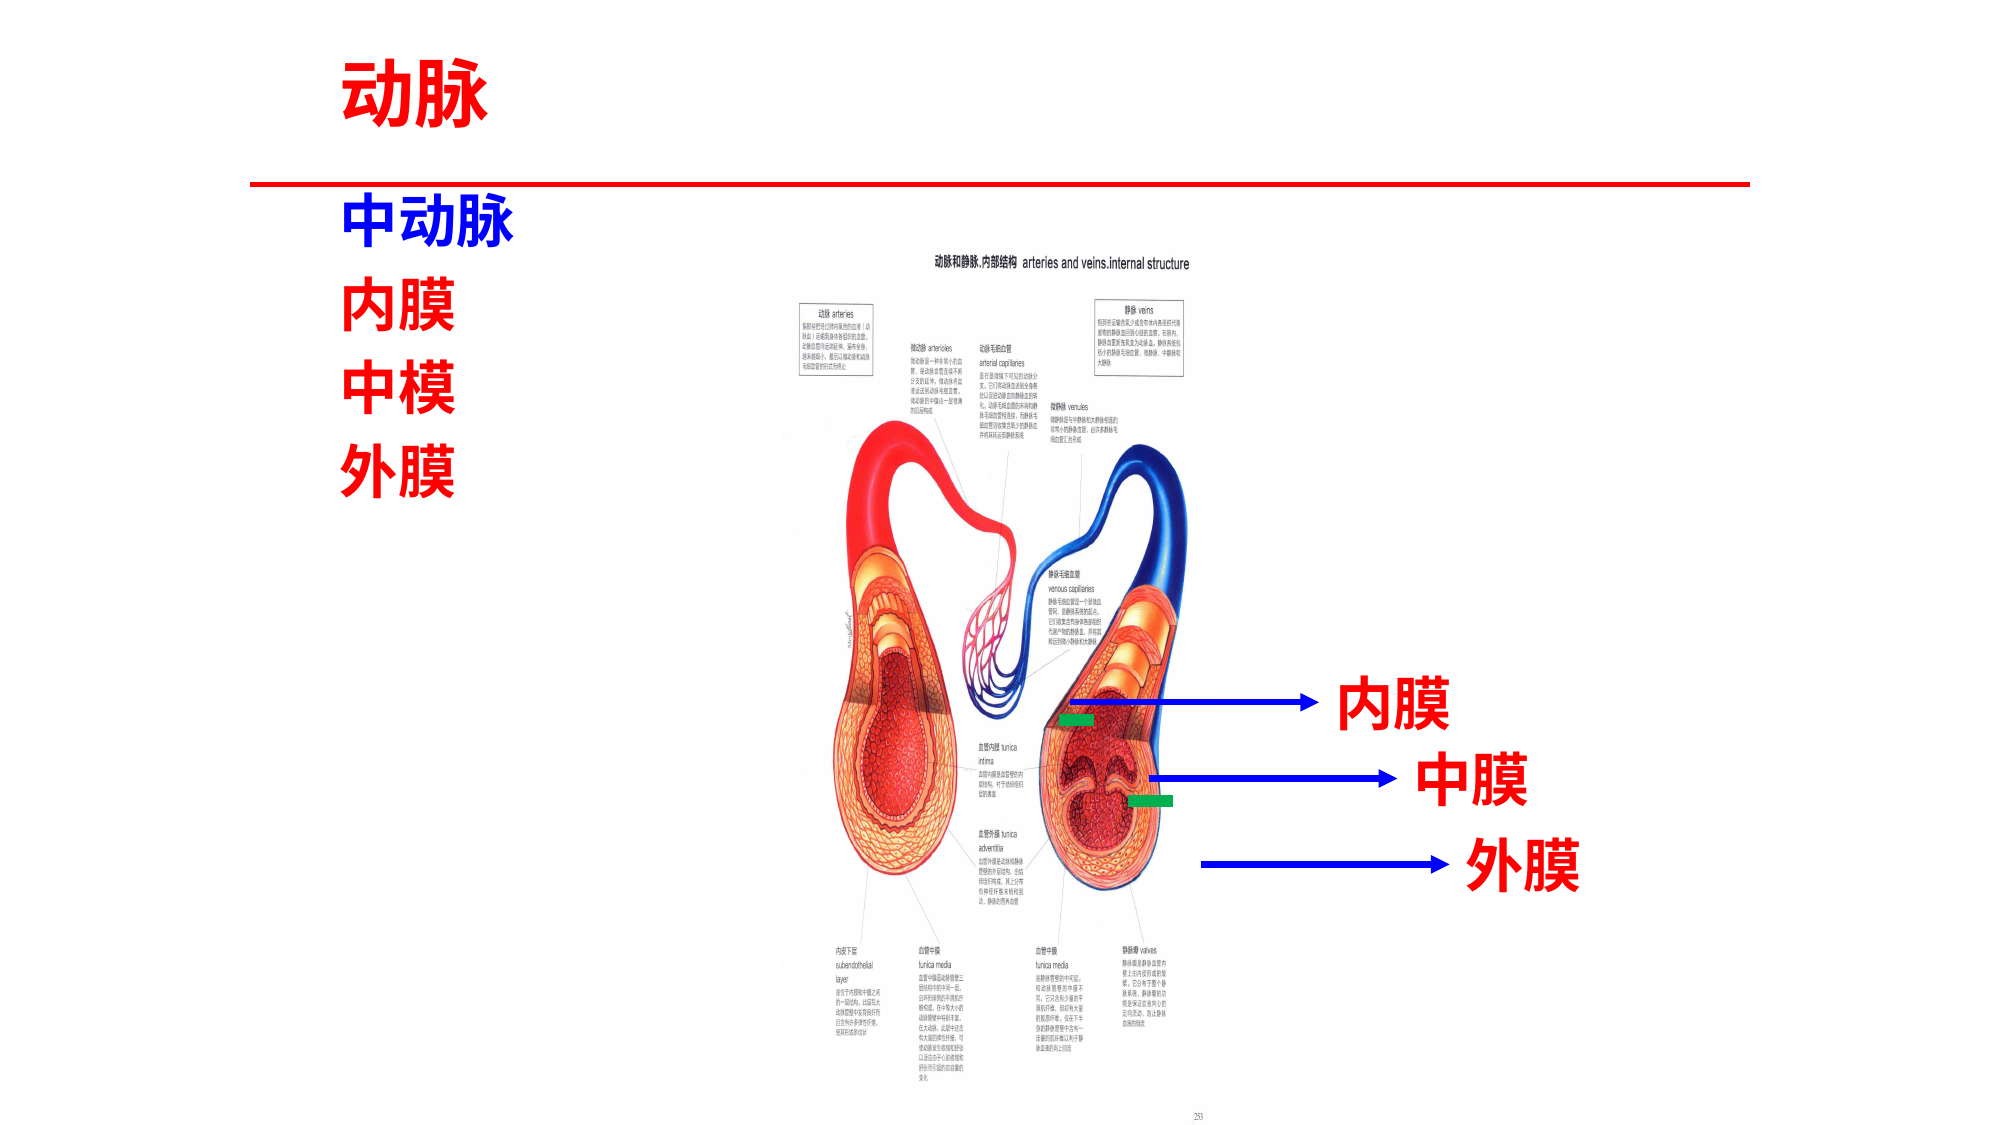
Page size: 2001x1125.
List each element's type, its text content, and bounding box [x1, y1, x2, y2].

title 动脉 [324, 8, 1675, 182]
list 中动脉 内膜 中模 外膜 [324, 187, 1675, 1125]
text_box 外膜 [1450, 821, 1598, 907]
text_box 中膜 [1398, 735, 1545, 821]
text_box 内膜 [1320, 659, 1467, 745]
picture [782, 214, 1218, 1125]
